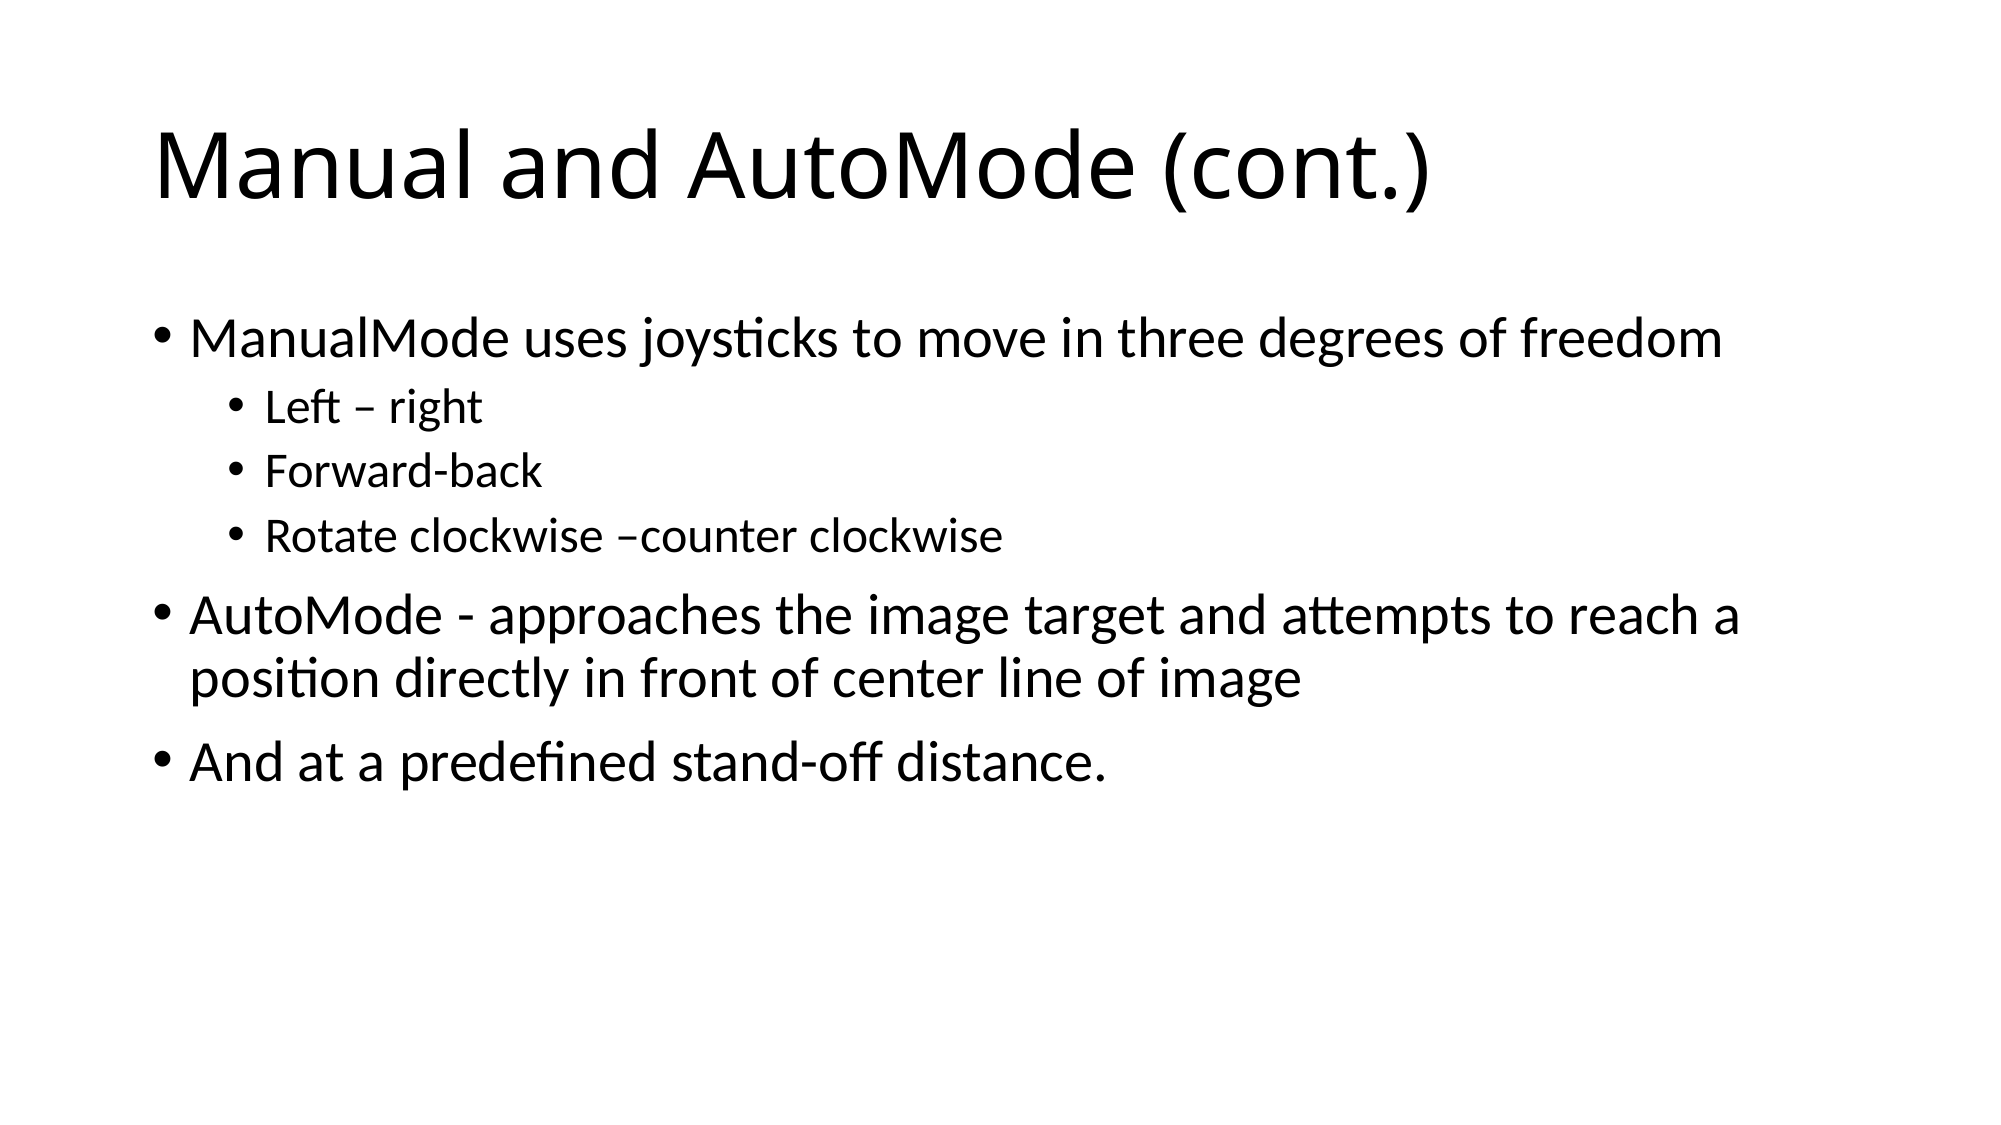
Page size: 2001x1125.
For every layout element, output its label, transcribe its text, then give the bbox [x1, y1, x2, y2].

list ManualMode uses joysticks to move in three degrees of freedom Left – right Forward-back Rotate clockwise –counter clockwise AutoMode - approaches the image target and attempts to reach a position directly in front of center line of image And at a predefined stand-off distance. [137, 299, 1863, 1014]
title Manual and AutoMode (cont.) [137, 59, 1863, 278]
